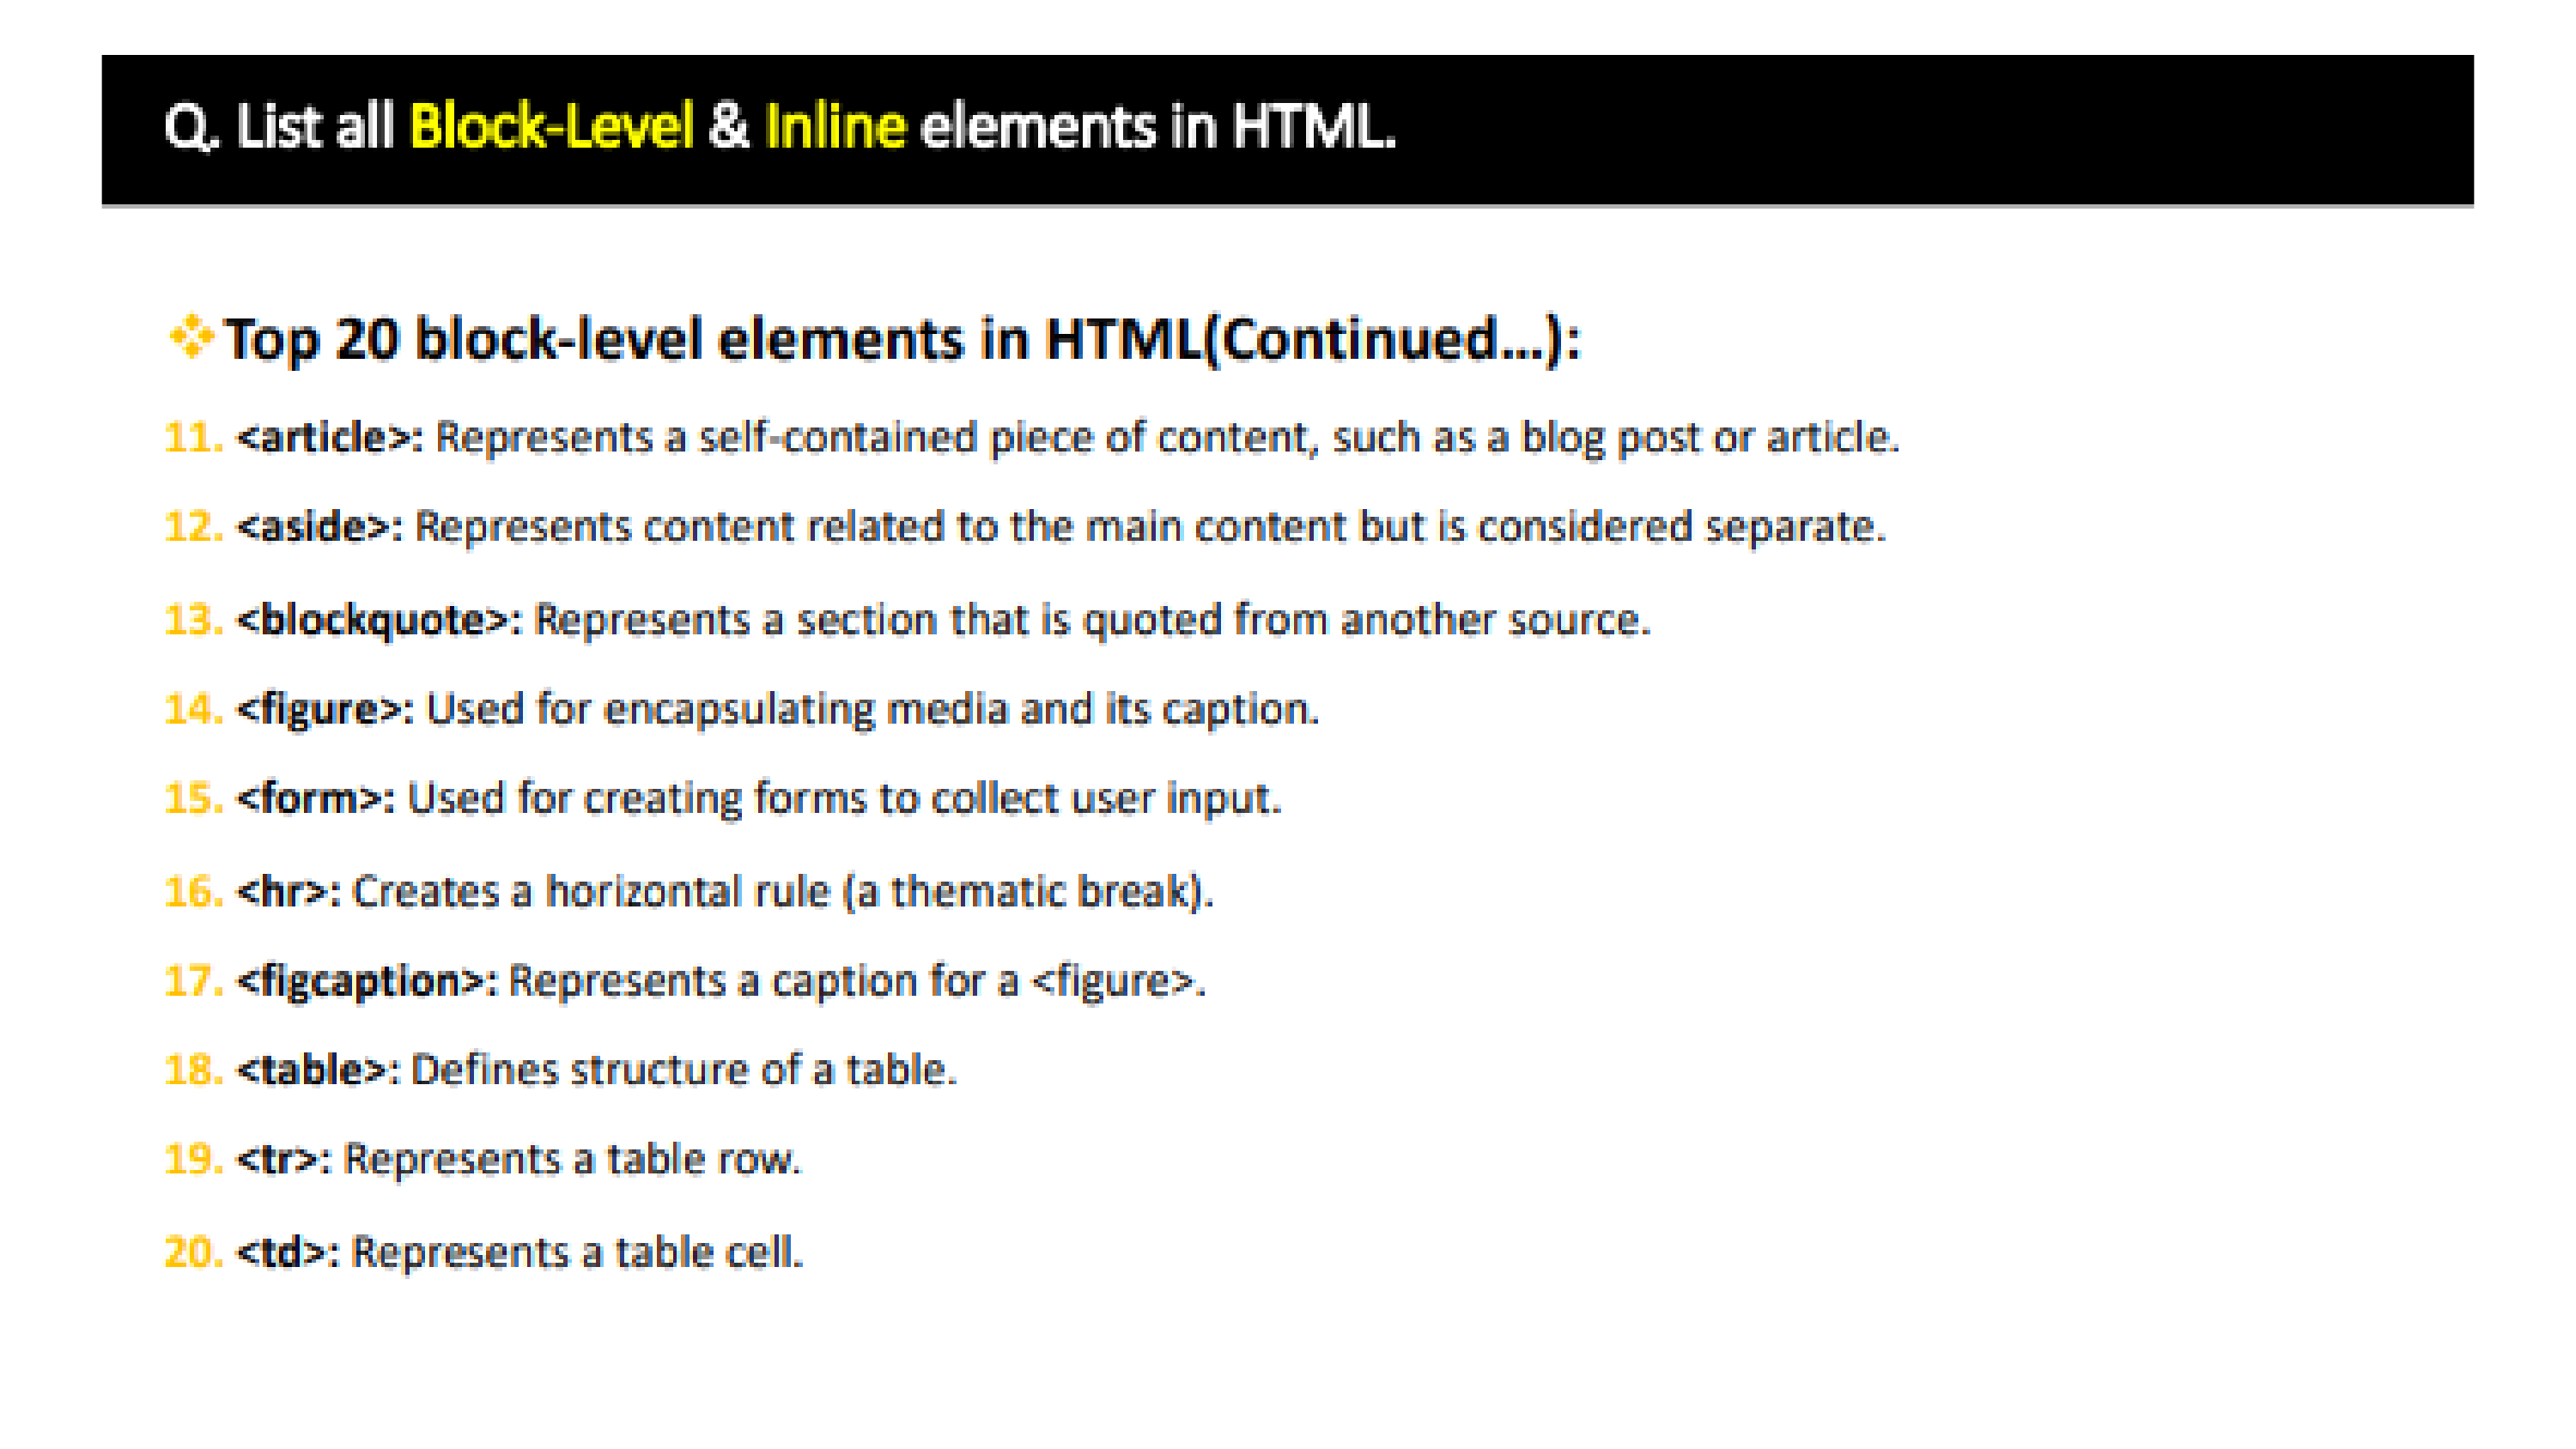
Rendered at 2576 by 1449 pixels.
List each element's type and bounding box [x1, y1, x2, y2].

text_box [101, 55, 2475, 1394]
